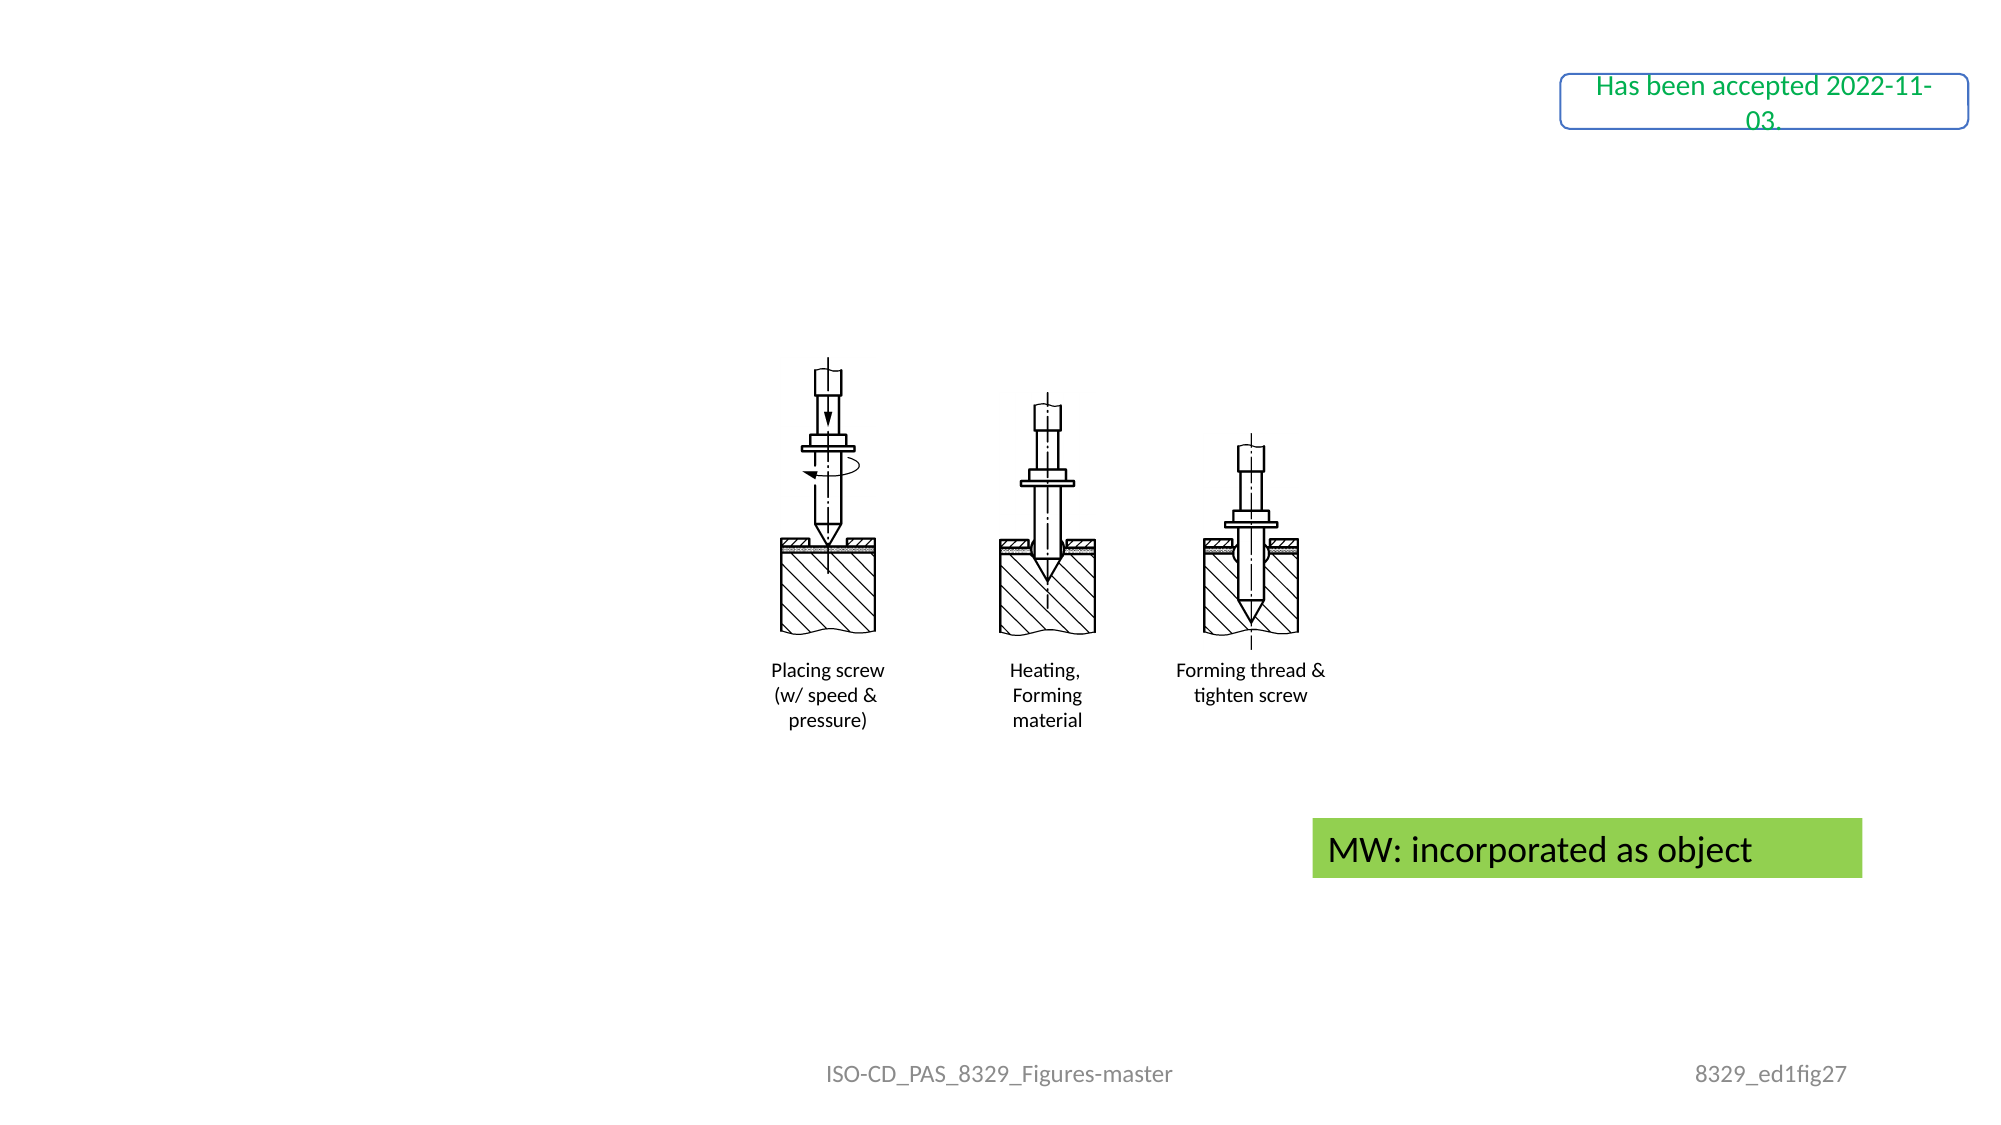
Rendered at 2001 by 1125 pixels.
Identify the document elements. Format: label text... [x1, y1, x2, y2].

footer ISO-CD_PAS_8329_Figures-master [662, 1042, 1338, 1103]
text_box MW: incorporated as object [1312, 818, 1863, 878]
slide_number 8329_ed1fig27 [1412, 1042, 1863, 1103]
text_box Has been accepted 2022-11-03. [1559, 72, 1970, 130]
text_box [749, 357, 1344, 741]
